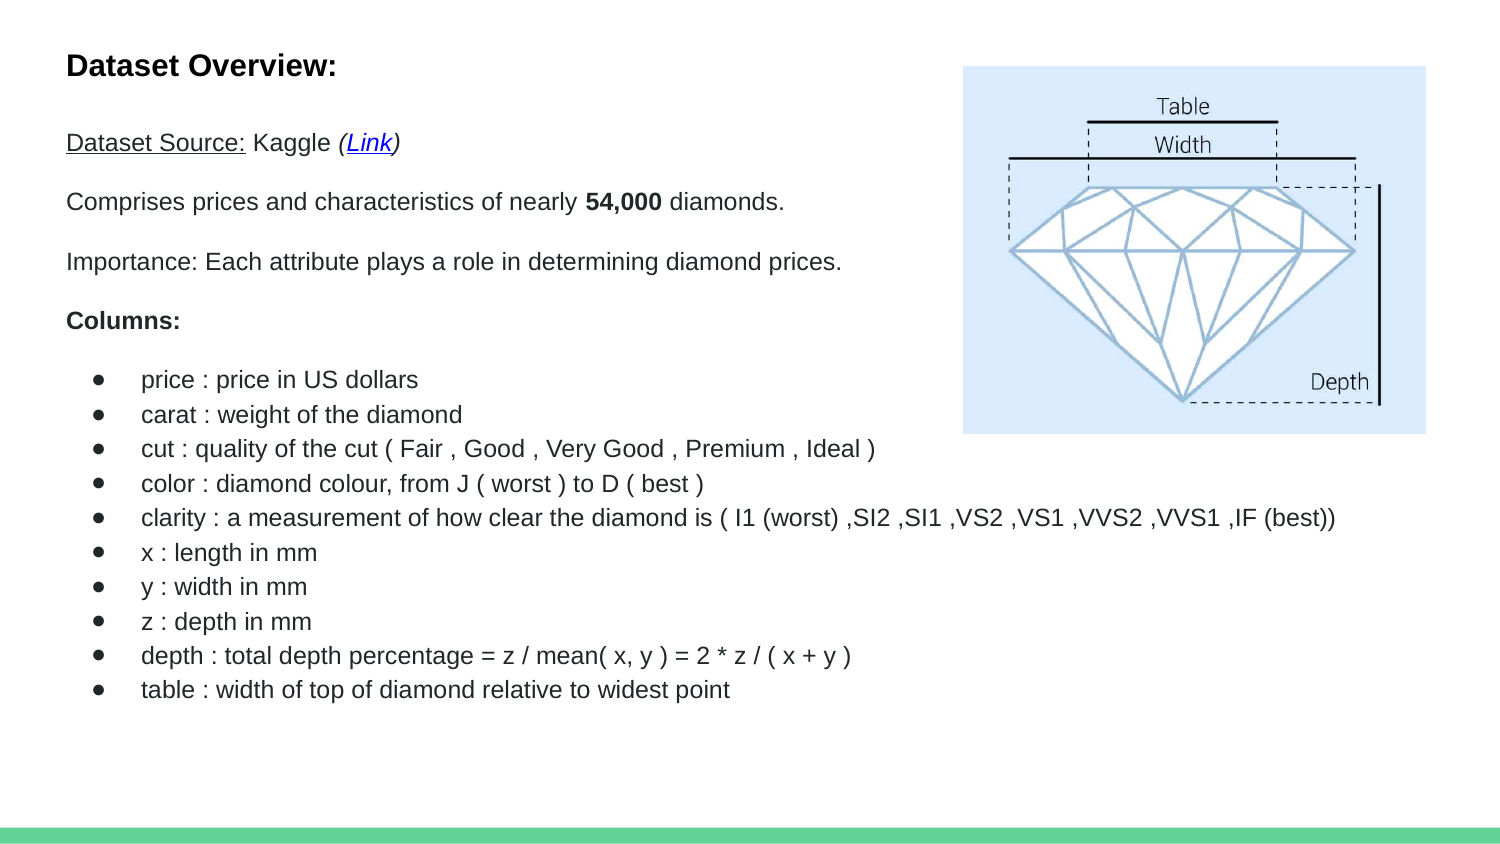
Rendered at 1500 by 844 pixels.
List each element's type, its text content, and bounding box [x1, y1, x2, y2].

picture [963, 65, 1426, 434]
title Dataset Overview: [51, 24, 1449, 92]
list Dataset Source: Kaggle (Link) Comprises prices and characteristics of nearly 54,000 diamonds. Importance: Each attribute plays a role in determining diamond prices. Columns: price : price in US dollars carat : weight of the diamond cut : quality of the cut ( Fair , Good , Very Good , Premium , Ideal ) color : diamond colour, from J ( worst ) to D ( best ) clarity : a measurement of how clear the diamond is ( I1 (worst) ,SI2 ,SI1 ,VS2 ,VS1 ,VVS2 ,VVS1 ,IF (best)) x : length in mm y : width in mm z : depth in mm depth : total depth percentage = z / mean( x, y ) = 2 * z / ( x + y ) table : width of top of diamond relative to widest point [51, 106, 1449, 754]
